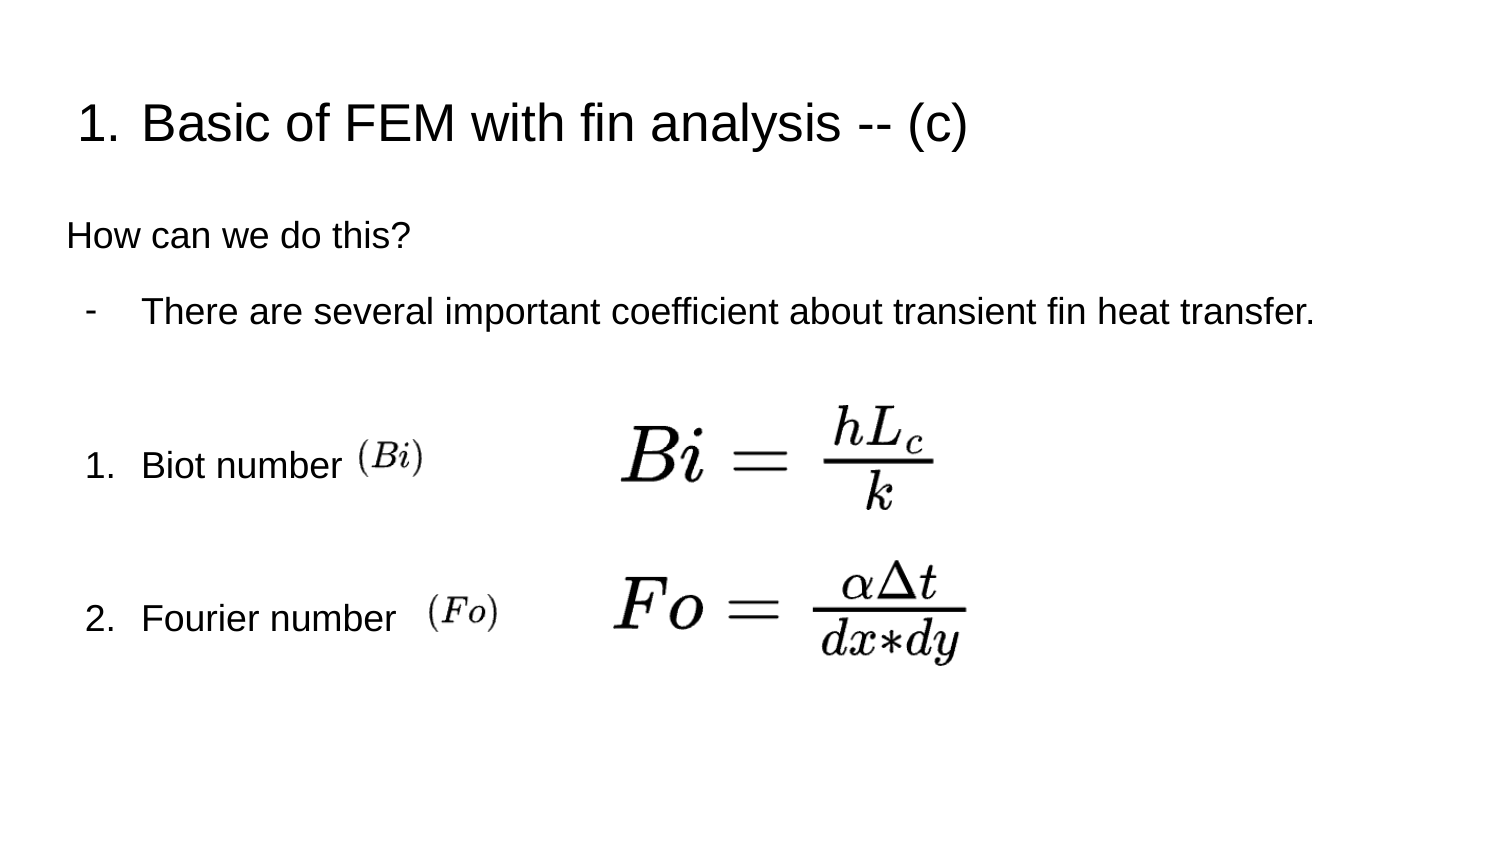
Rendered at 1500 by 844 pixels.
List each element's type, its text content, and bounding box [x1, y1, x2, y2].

list How can we do this? There are several important coefficient about transient fin heat transfer. Biot number Fourier number [51, 189, 1449, 750]
picture [611, 560, 975, 666]
picture [425, 594, 500, 632]
picture [356, 439, 425, 477]
title Basic of FEM with fin analysis -- (c) [51, 72, 1449, 167]
picture [617, 405, 944, 511]
